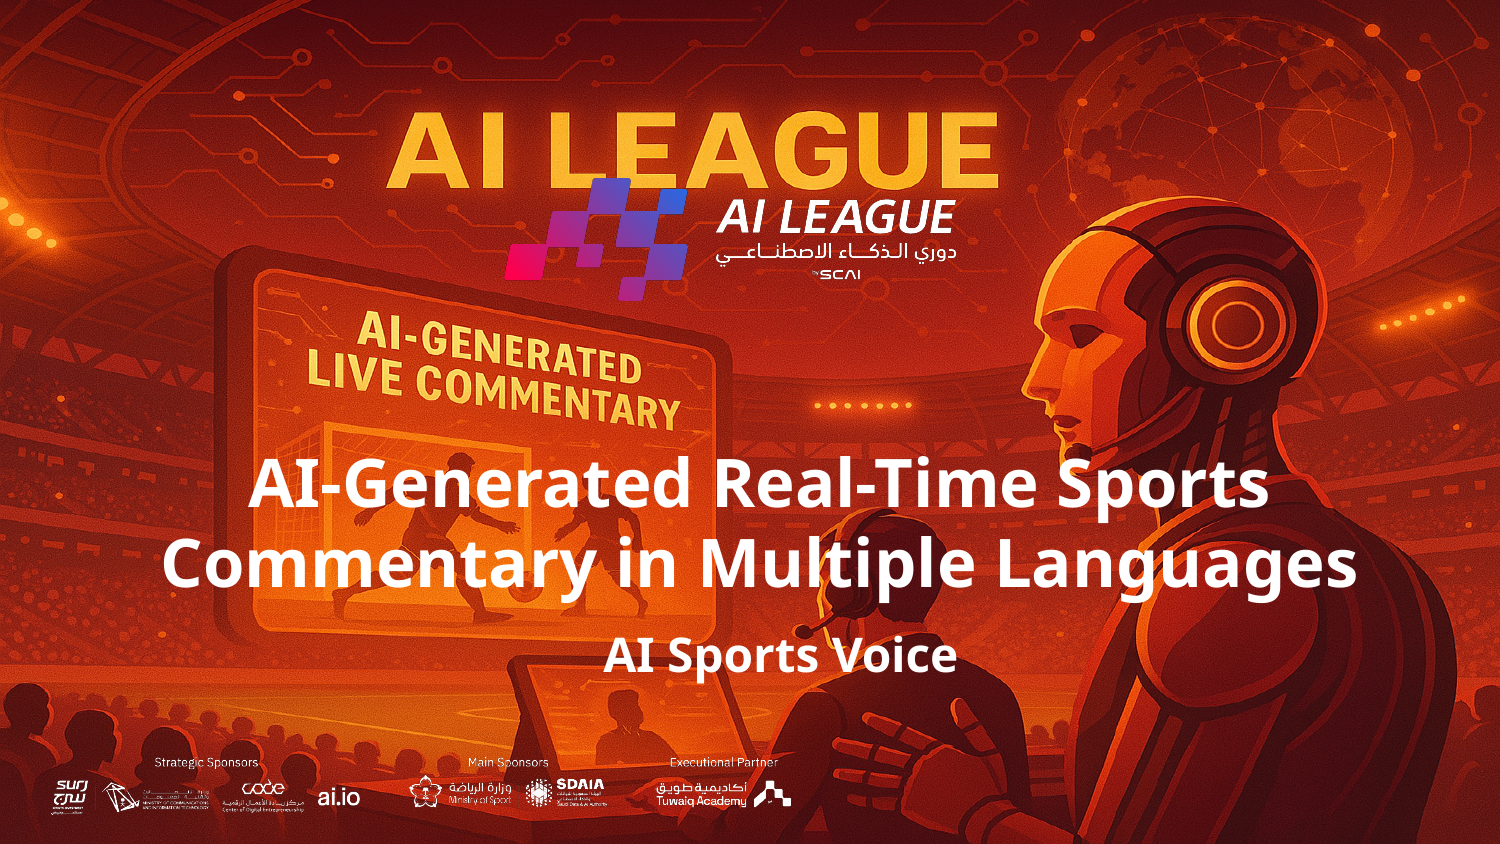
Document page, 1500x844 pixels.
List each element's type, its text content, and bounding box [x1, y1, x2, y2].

picture [0, 0, 1500, 844]
title AI Sports Voice [588, 609, 1029, 698]
title AI-Generated Real-Time Sports Commentary in Multiple Languages [38, 425, 1482, 514]
